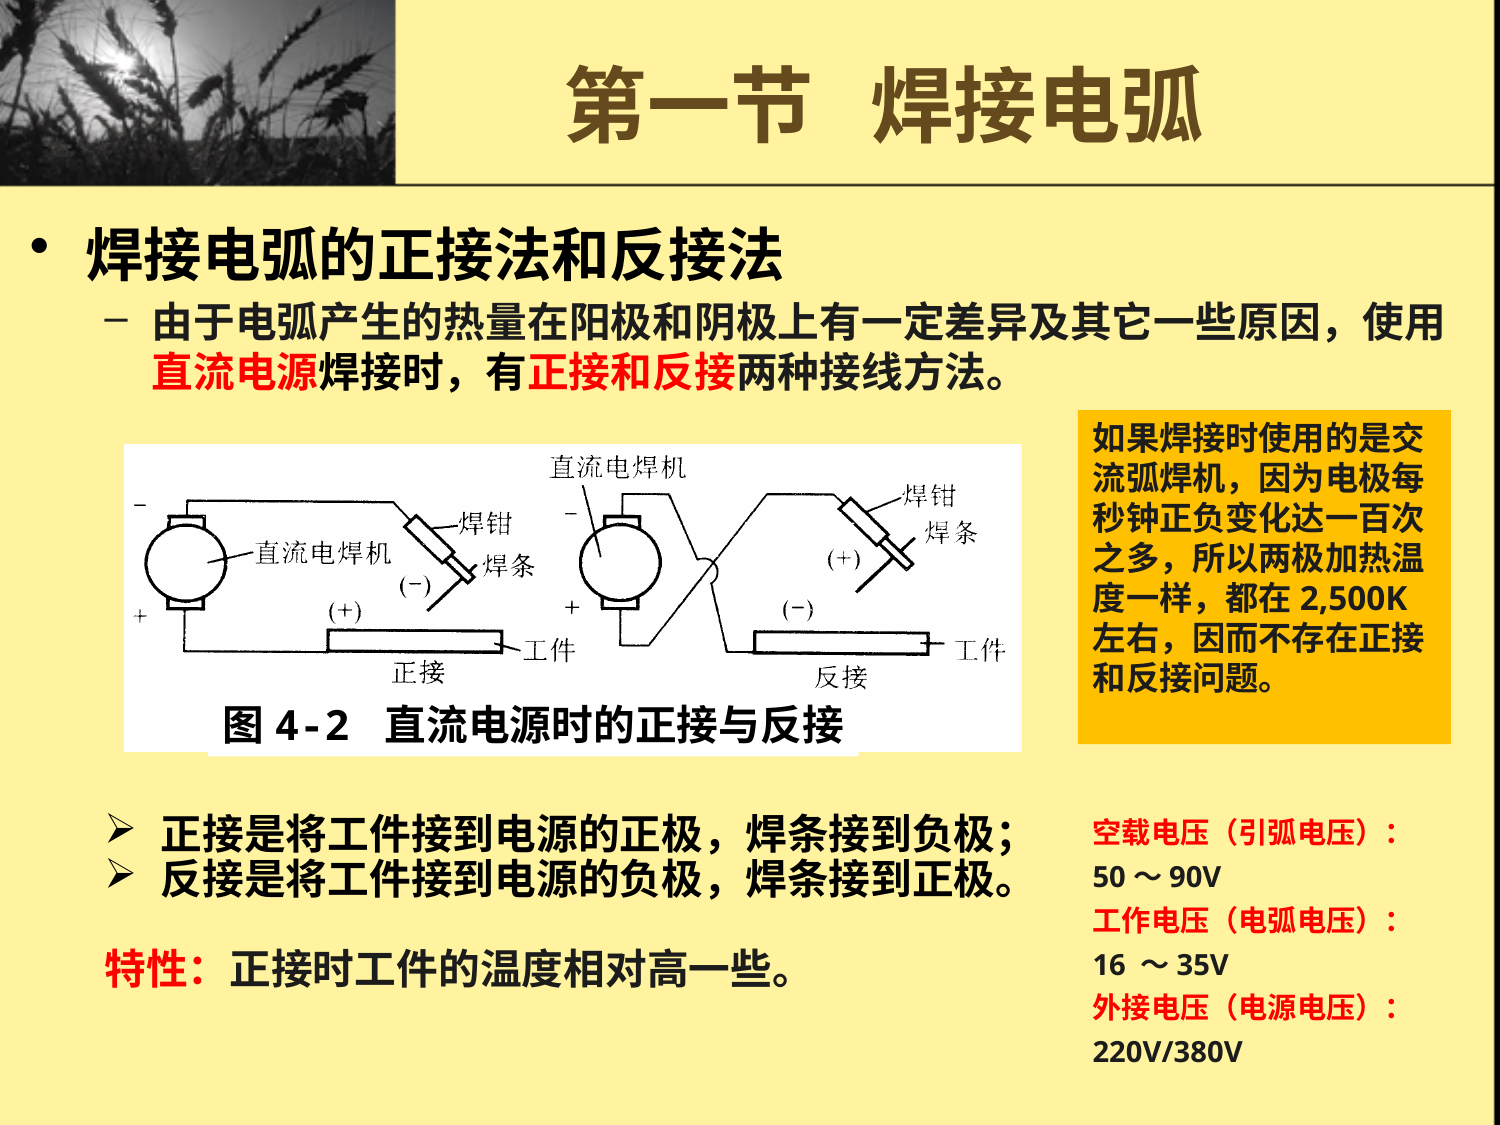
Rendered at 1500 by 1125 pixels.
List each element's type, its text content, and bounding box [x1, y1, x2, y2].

list 焊接电弧的正接法和反接法 由于电弧产生的热量在阳极和阴极上有一定差异及其它一些原因，使用直流电源焊接时，有正接和反接两种接线方法。 [14, 210, 1497, 884]
picture [0, 0, 1500, 1125]
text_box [123, 444, 1022, 752]
text_box 第一节 焊接电弧 [549, 45, 1329, 161]
text_box 空载电压（引弧电压）：50～90V 工作电压（电弧电压）：16 ～35V 外接电压（电源电压）：220V/380V [1077, 798, 1449, 1076]
text_box 正接是将工件接到电源的正极，焊条接到负极； 反接是将工件接到电源的负极，焊条接到正极。 特性：正接时工件的温度相对高一些。 [14, 806, 1057, 1001]
text_box 如果焊接时使用的是交流弧焊机，因为电极每秒钟正负变化达一百次之多，所以两极加热温度一样，都在2,500K左右，因而不存在正接和反接问题。 [1077, 410, 1451, 745]
